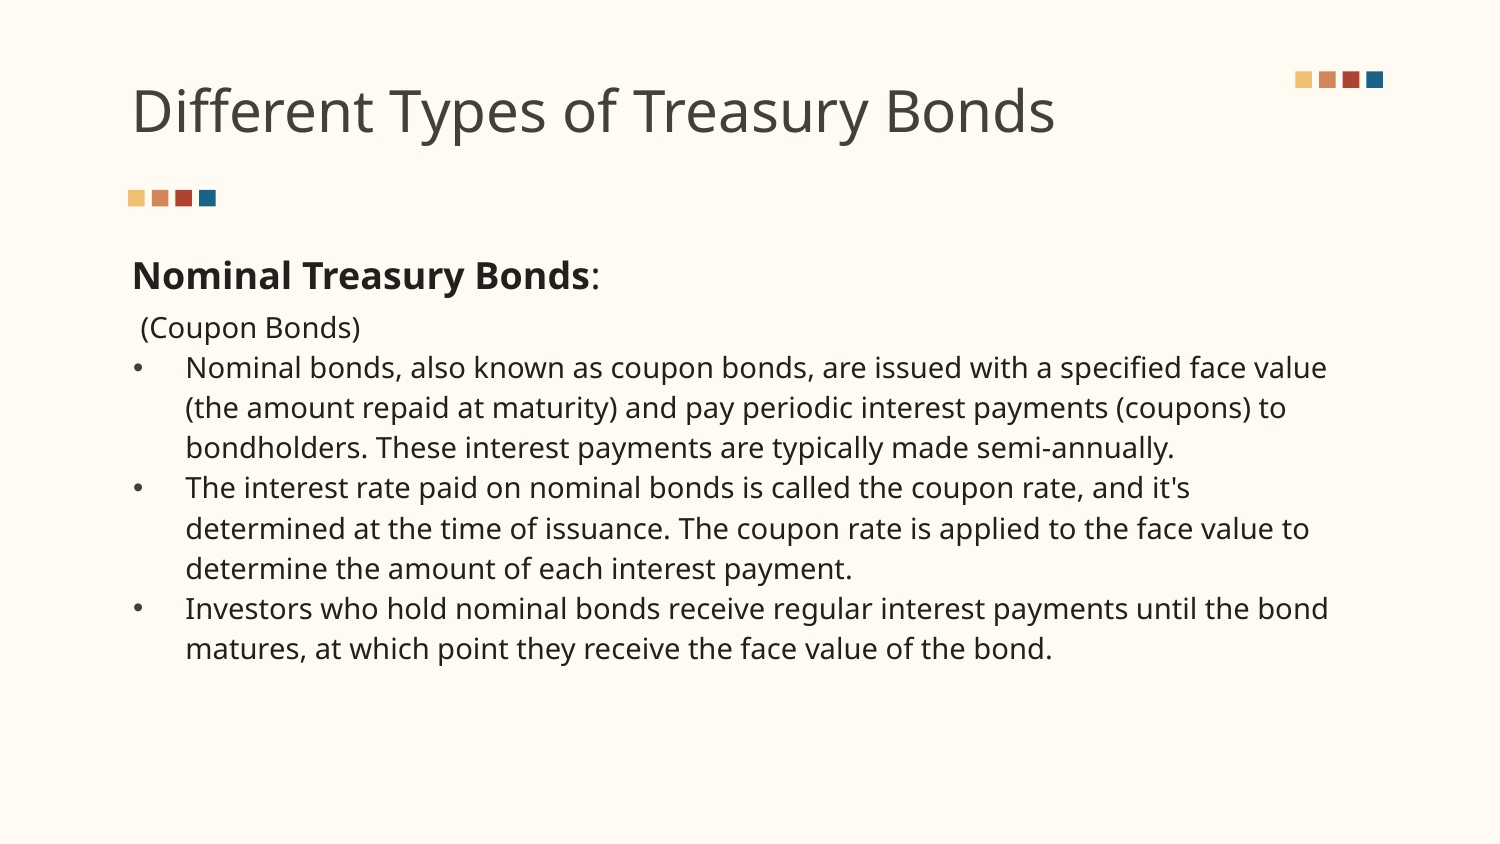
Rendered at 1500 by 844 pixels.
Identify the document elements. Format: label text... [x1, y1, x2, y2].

subtitle Nominal Treasury Bonds: [116, 232, 746, 313]
subtitle (Coupon Bonds) Nominal bonds, also known as coupon bonds, are issued with a specified face value (the amount repaid at maturity) and pay periodic interest payments (coupons) to bondholders. These interest payments are typically made semi-annually. The interest rate paid on nominal bonds is called the coupon rate, and it's determined at the time of issuance. The coupon rate is applied to the face value to determine the amount of each interest payment. Investors who hold nominal bonds receive regular interest payments until the bond matures, at which point they receive the face value of the bond. [95, 289, 1346, 422]
title Different Types of Treasury Bonds [116, 59, 1381, 153]
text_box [127, 189, 216, 207]
